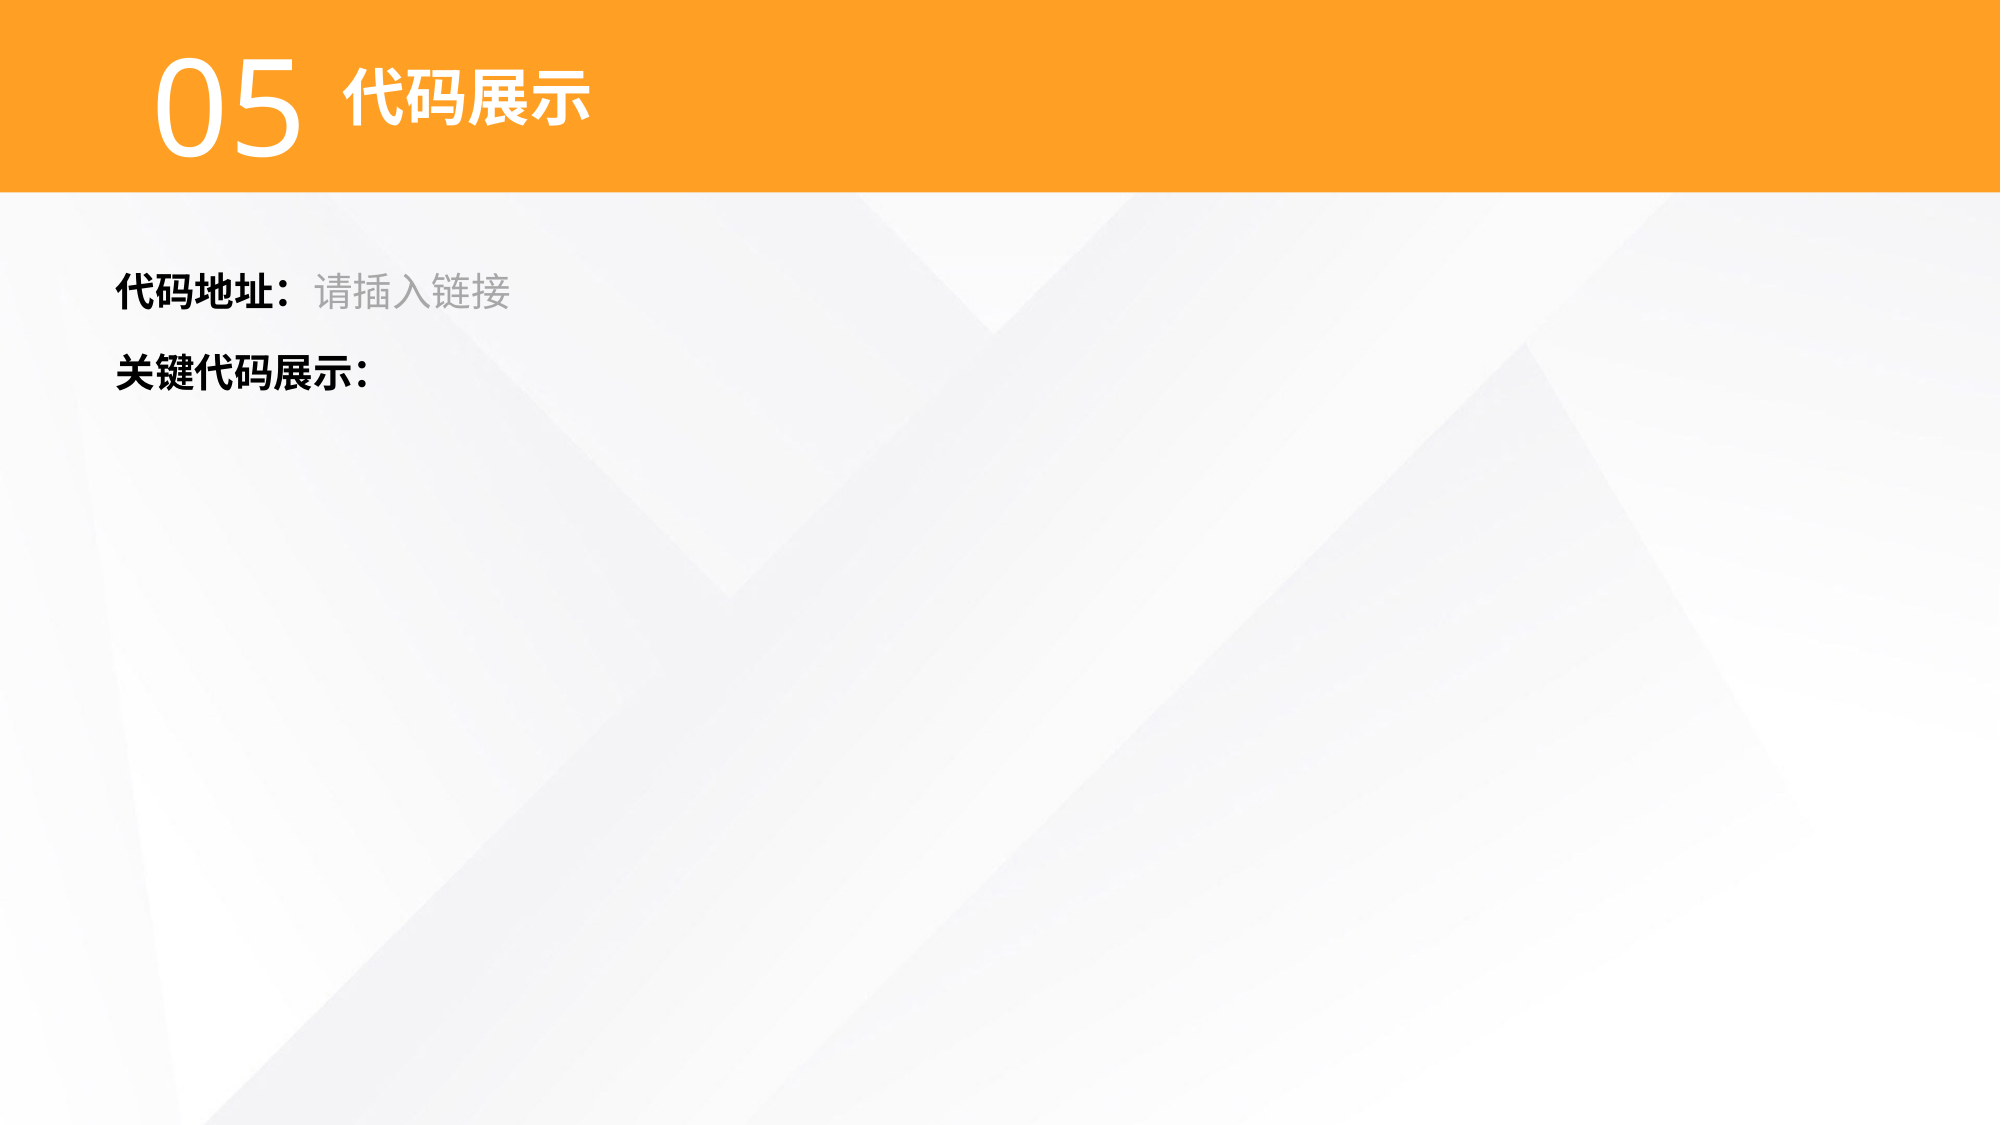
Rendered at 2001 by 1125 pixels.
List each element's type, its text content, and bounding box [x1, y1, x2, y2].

text_box 代码展示 [335, 64, 1034, 140]
text_box 关键代码展示： [108, 340, 1542, 403]
picture [0, 0, 2001, 1125]
text_box 05 [144, 13, 315, 191]
text_box [0, 0, 2000, 193]
text_box 代码地址：请插入链接 [108, 258, 1542, 322]
